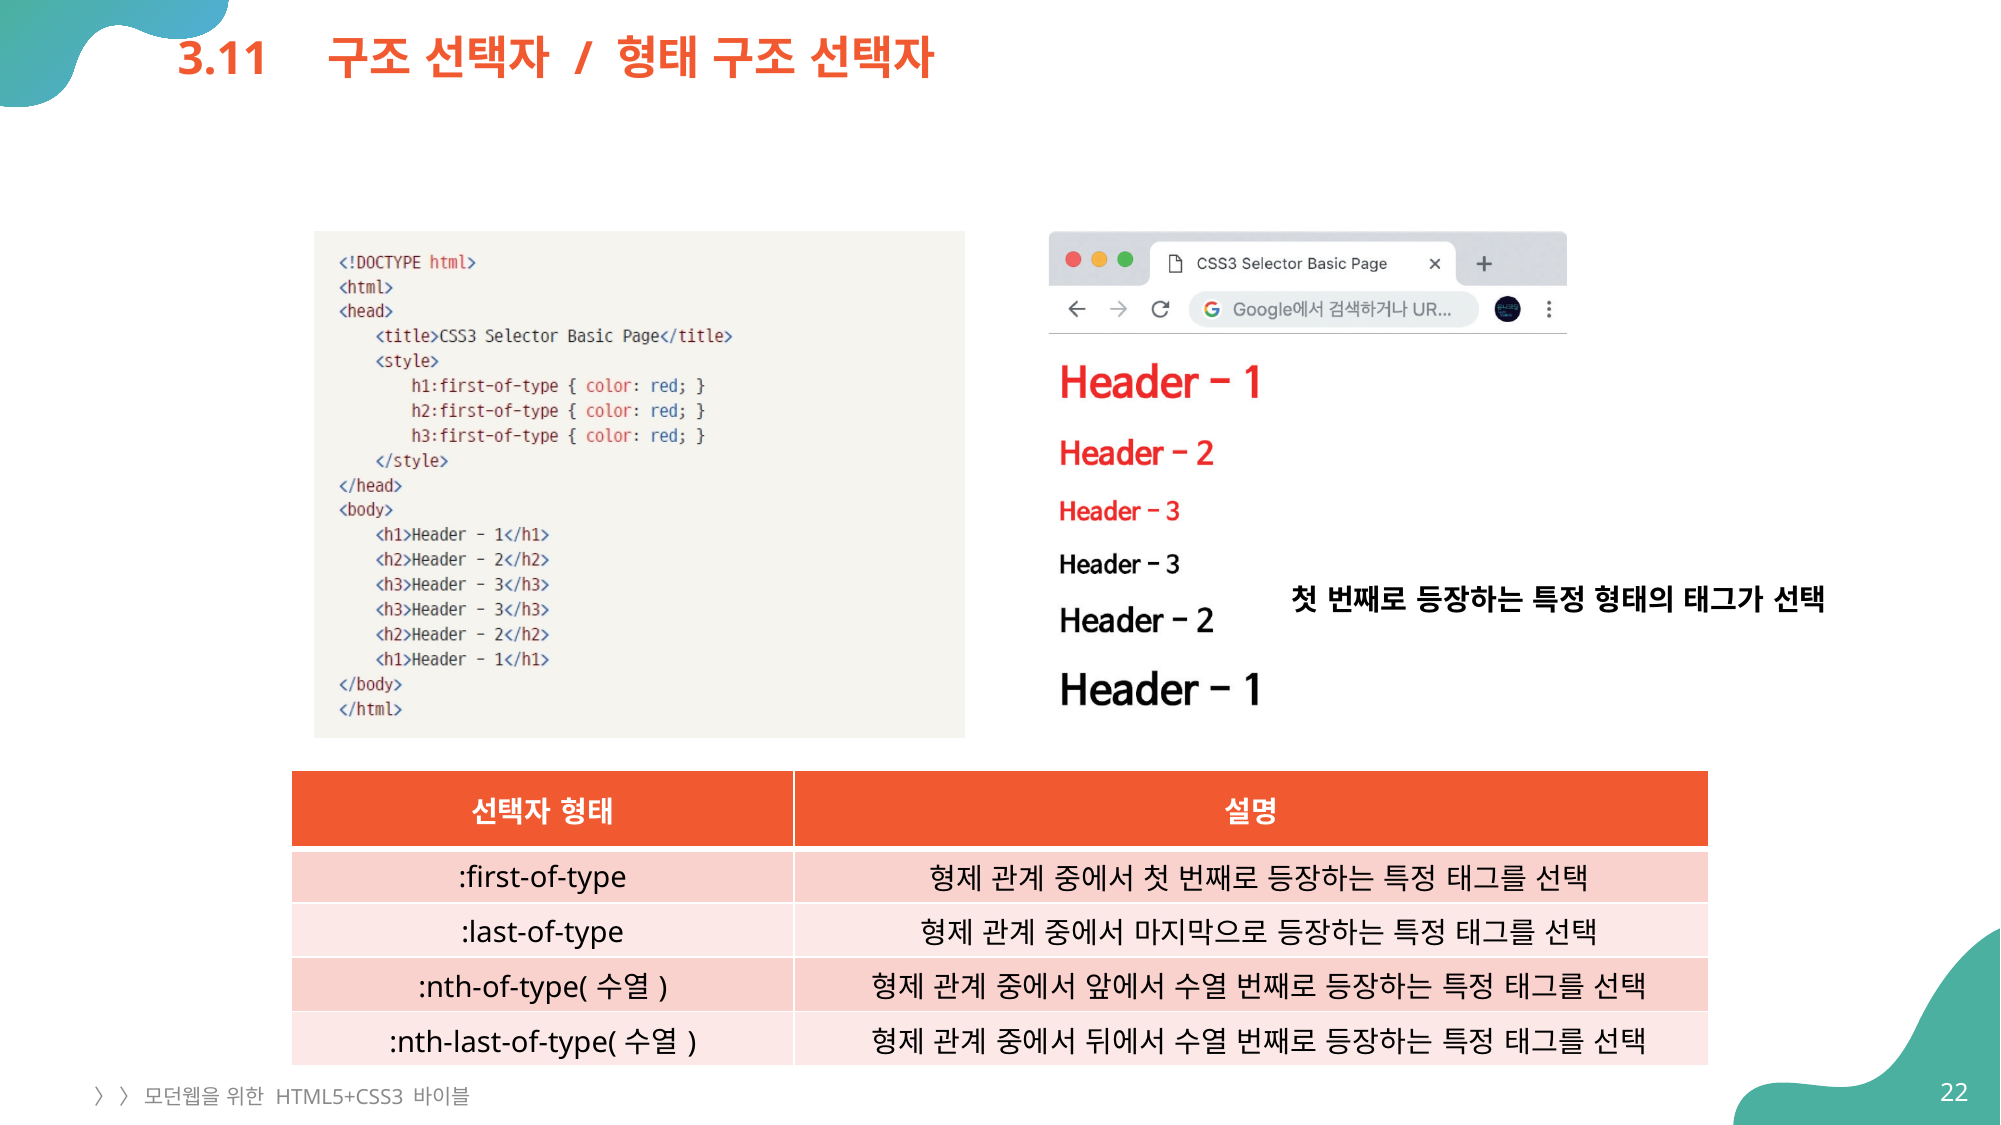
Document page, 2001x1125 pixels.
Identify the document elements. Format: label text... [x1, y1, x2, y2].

table_cell :nth-last-of-type(수열) [292, 1012, 793, 1065]
table_header 설명 [795, 771, 1708, 846]
title 3.11 구조 선택자 / 형태 구조 선택자 [162, 27, 2000, 93]
table_cell :nth-of-type(수열) [292, 958, 793, 1011]
table_cell 형제 관계 중에서 뒤에서 수열 번째로 등장하는 특정 태그를 선택 [795, 1012, 1708, 1065]
table_cell 형제 관계 중에서 첫 번째로 등장하는 특정 태그를 선택 [795, 852, 1708, 902]
table_cell :last-of-type [292, 904, 793, 956]
text_box 첫 번째로 등장하는 특정 형태의 태그가 선택 [1566, 574, 1843, 624]
table_header 선택자 형태 [292, 771, 793, 846]
table_cell :first-of-type [292, 852, 793, 902]
picture [314, 231, 965, 738]
picture [1047, 231, 1567, 738]
slide_number 22 [1917, 1063, 1984, 1124]
footer 〉 〉 모던웹을 위한 HTML5+CSS3 바이블 [79, 1078, 755, 1114]
table_cell 형제 관계 중에서 앞에서 수열 번째로 등장하는 특정 태그를 선택 [795, 958, 1708, 1011]
table_cell 형제 관계 중에서 마지막으로 등장하는 특정 태그를 선택 [795, 904, 1708, 956]
